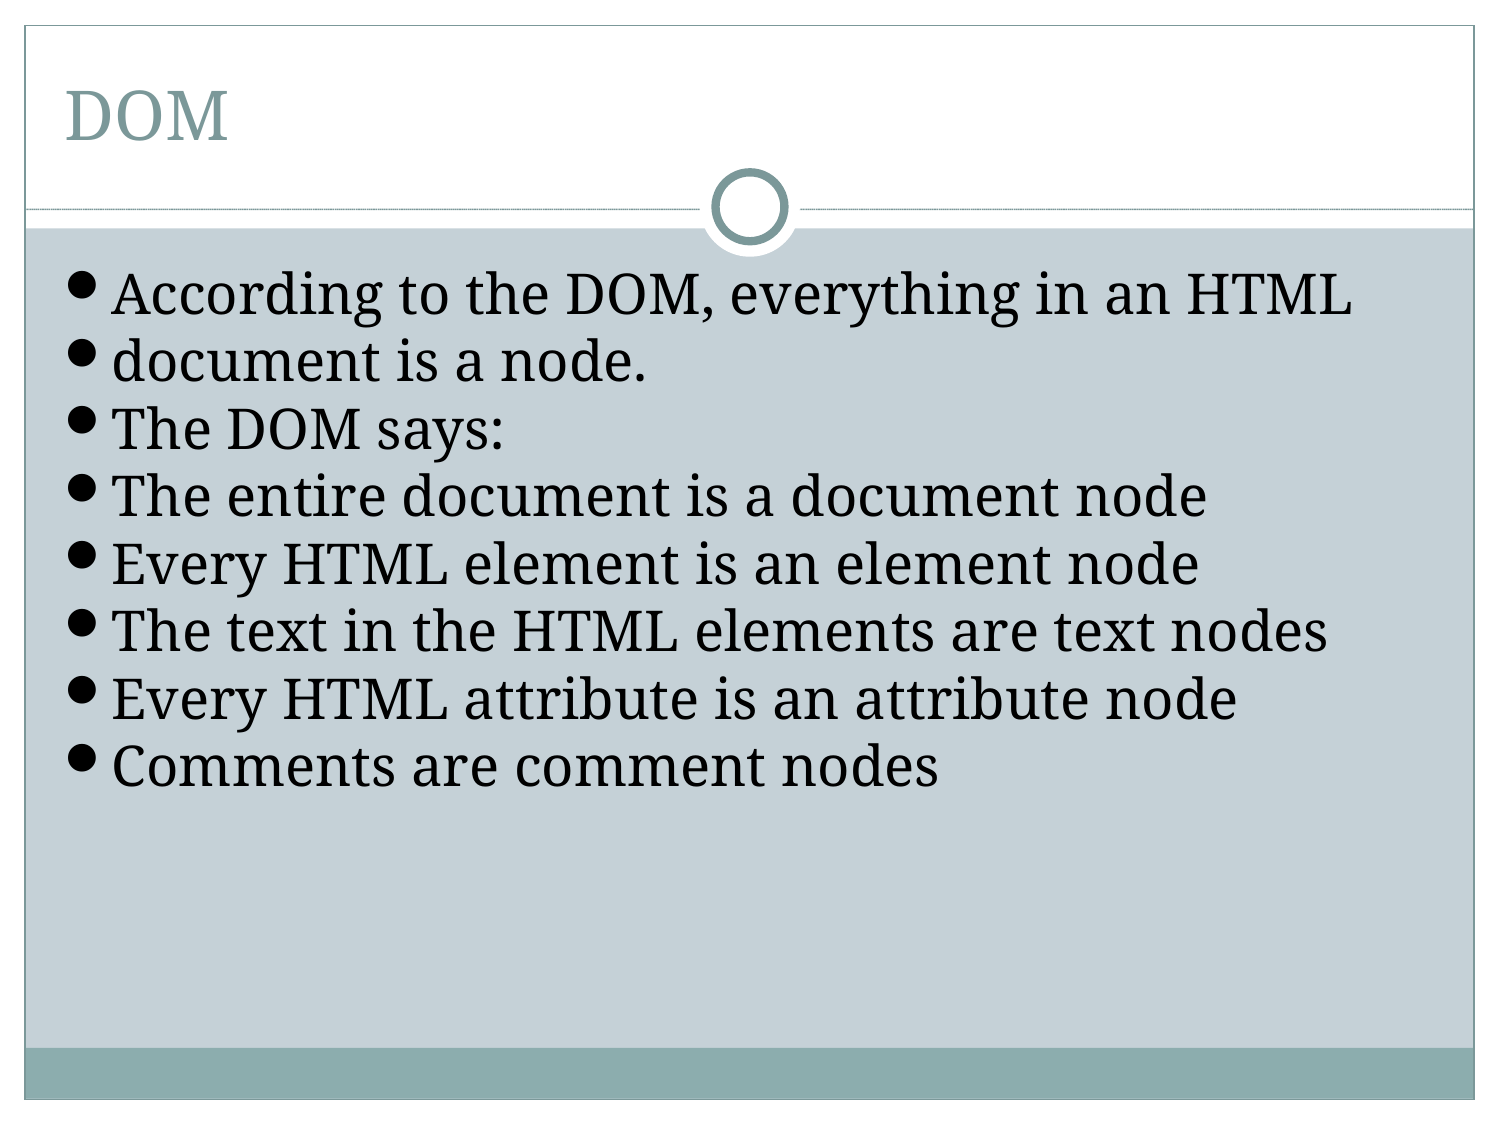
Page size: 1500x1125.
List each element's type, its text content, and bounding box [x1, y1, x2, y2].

text_box According to the DOM, everything in an HTML document is a node. The DOM says: The entire document is a document node Every HTML element is an element node The text in the HTML elements are text nodes Every HTML attribute is an attribute node Comments are comment nodes [49, 250, 1445, 1001]
text_box DOM [49, 37, 1450, 162]
